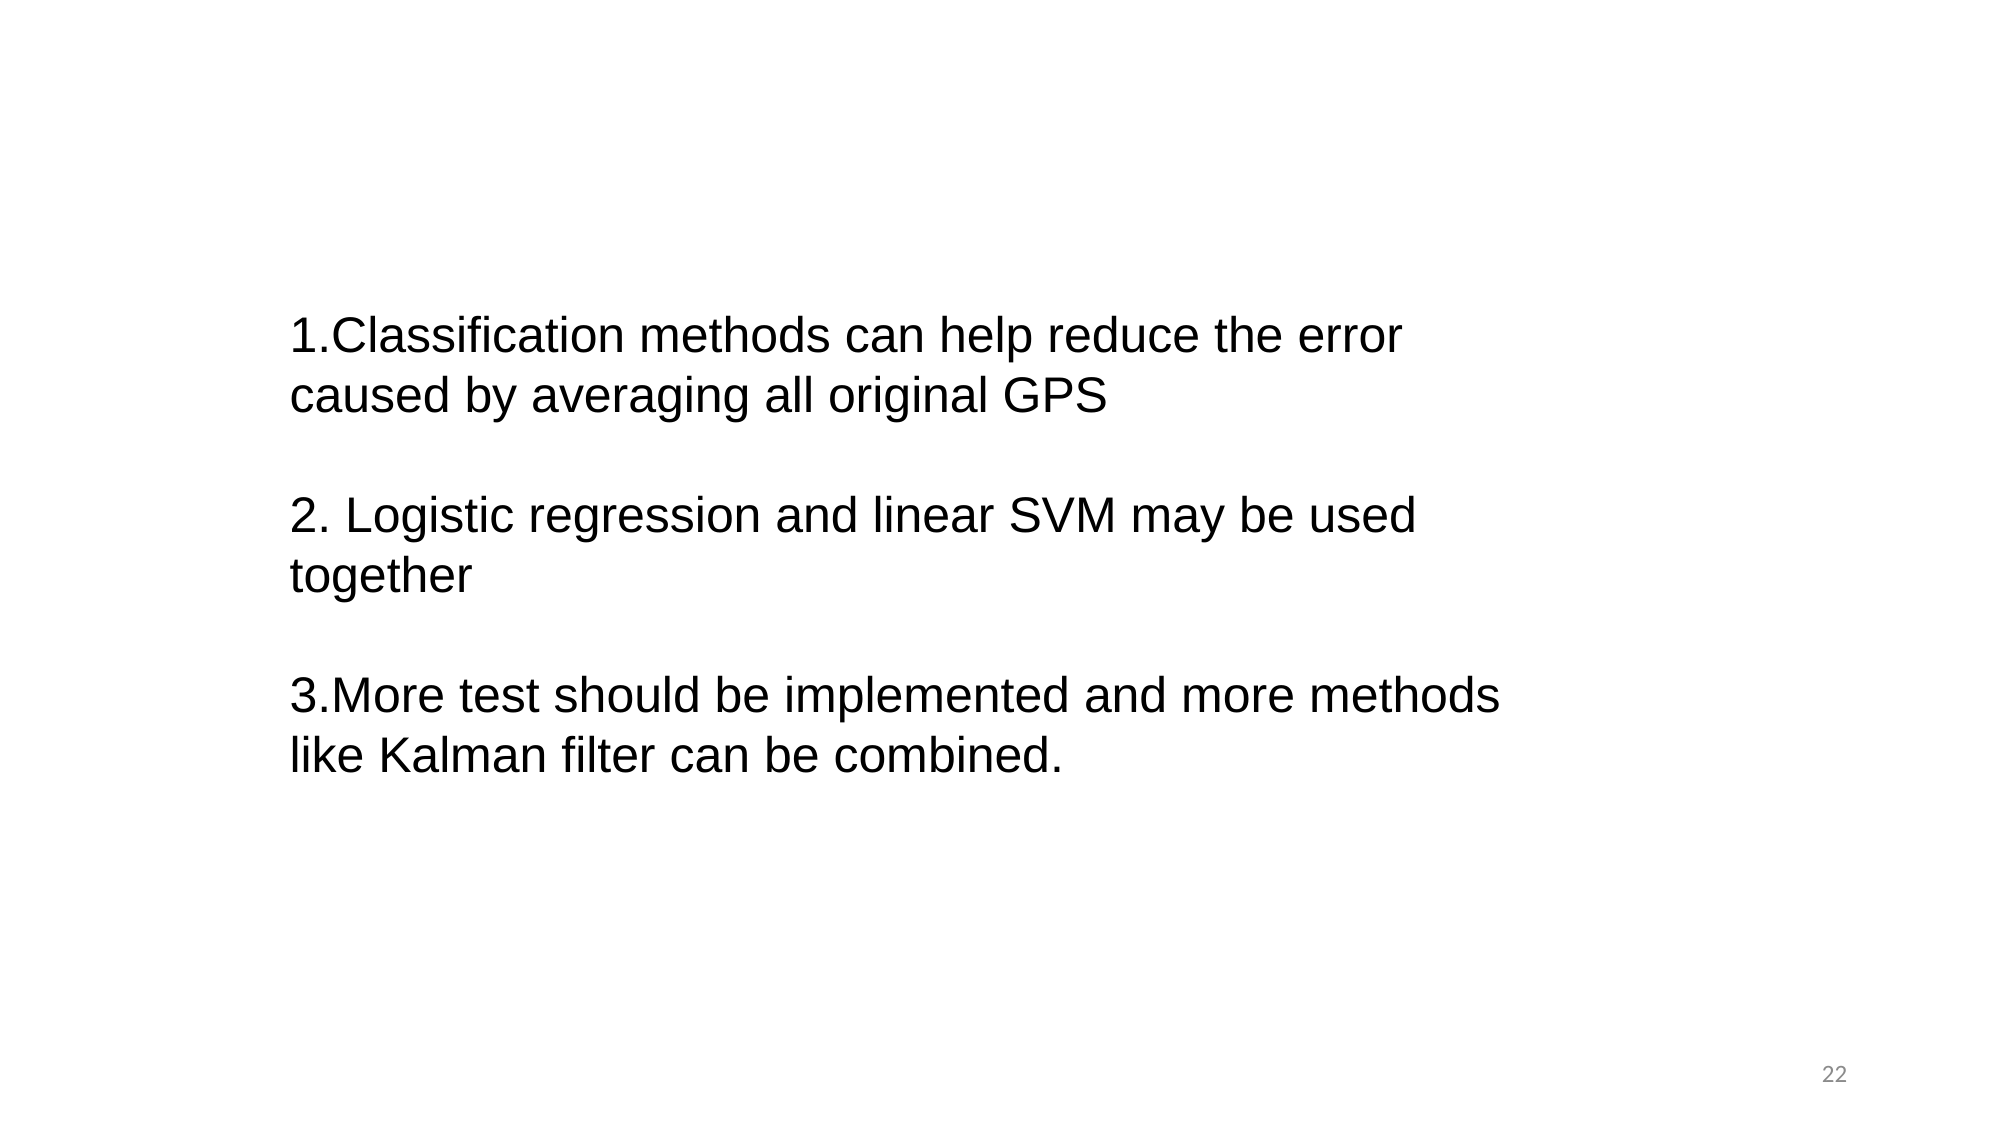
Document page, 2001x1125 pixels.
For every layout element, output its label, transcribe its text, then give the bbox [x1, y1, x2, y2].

text_box 1.Classification methods can help reduce the error caused by averaging all original GPS 2. Logistic regression and linear SVM may be used together 3.More test should be implemented and more methods like Kalman filter can be combined. [281, 399, 1548, 686]
slide_number 22 [1412, 1042, 1863, 1103]
